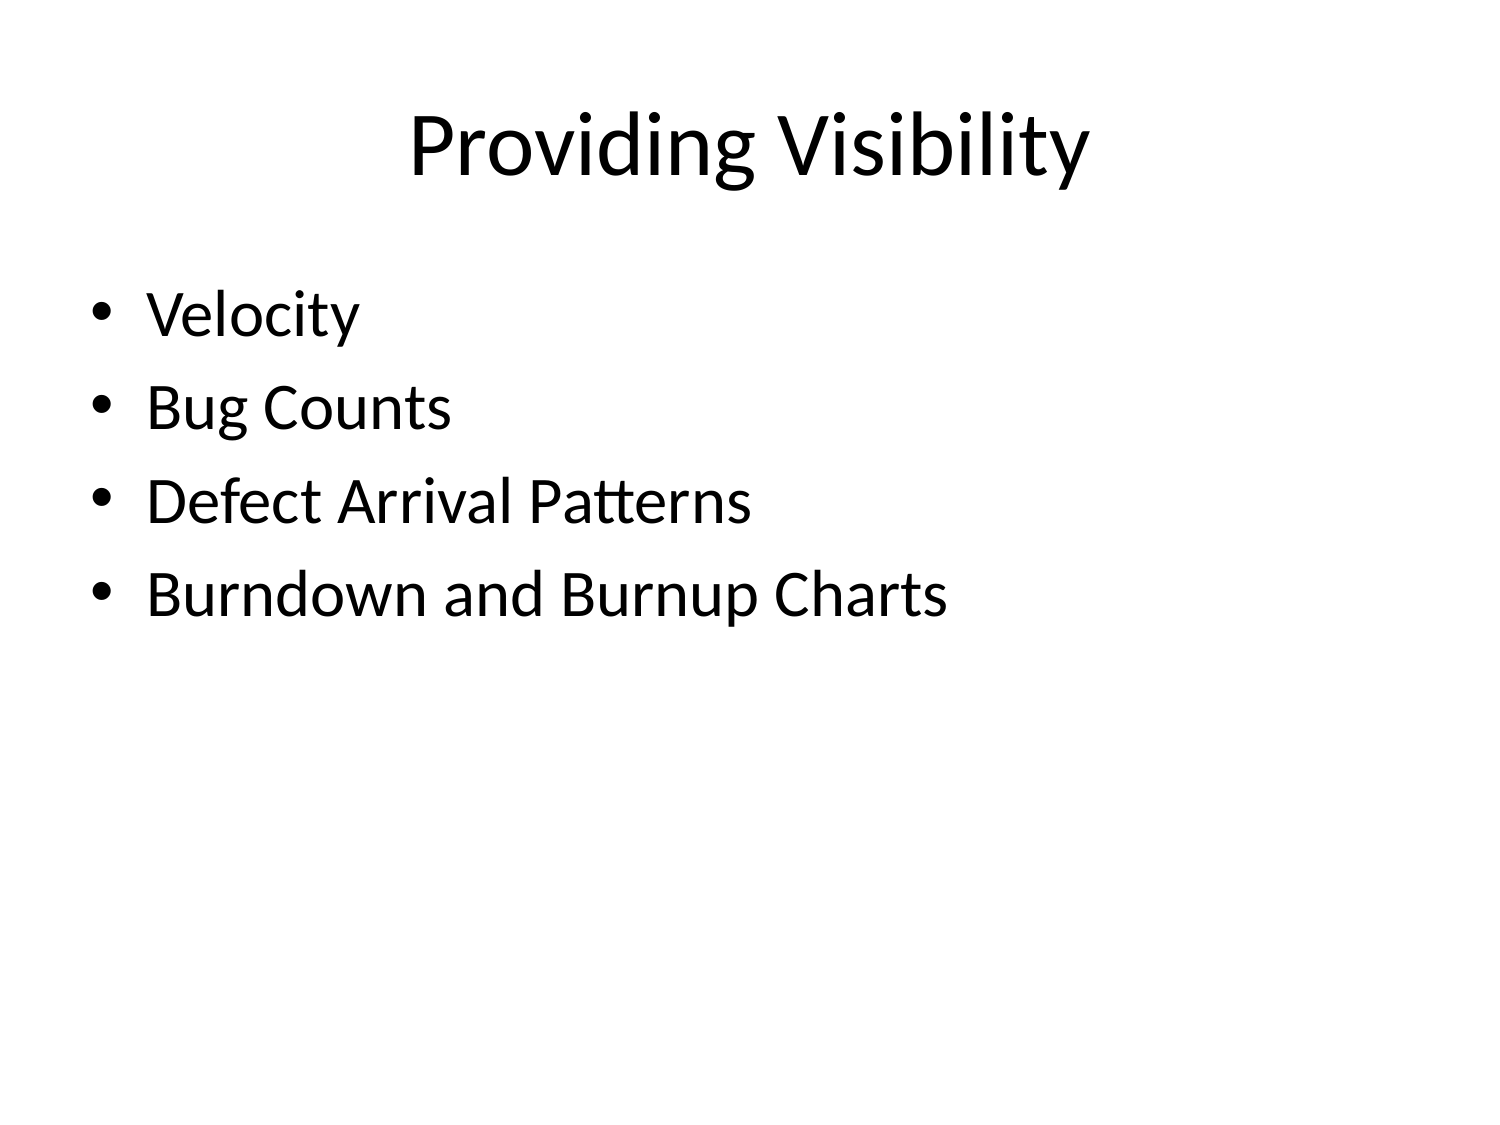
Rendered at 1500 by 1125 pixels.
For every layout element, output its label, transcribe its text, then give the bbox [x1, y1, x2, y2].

list Velocity Bug Counts Defect Arrival Patterns Burndown and Burnup Charts [75, 262, 1425, 1005]
title Providing Visibility [75, 45, 1425, 233]
